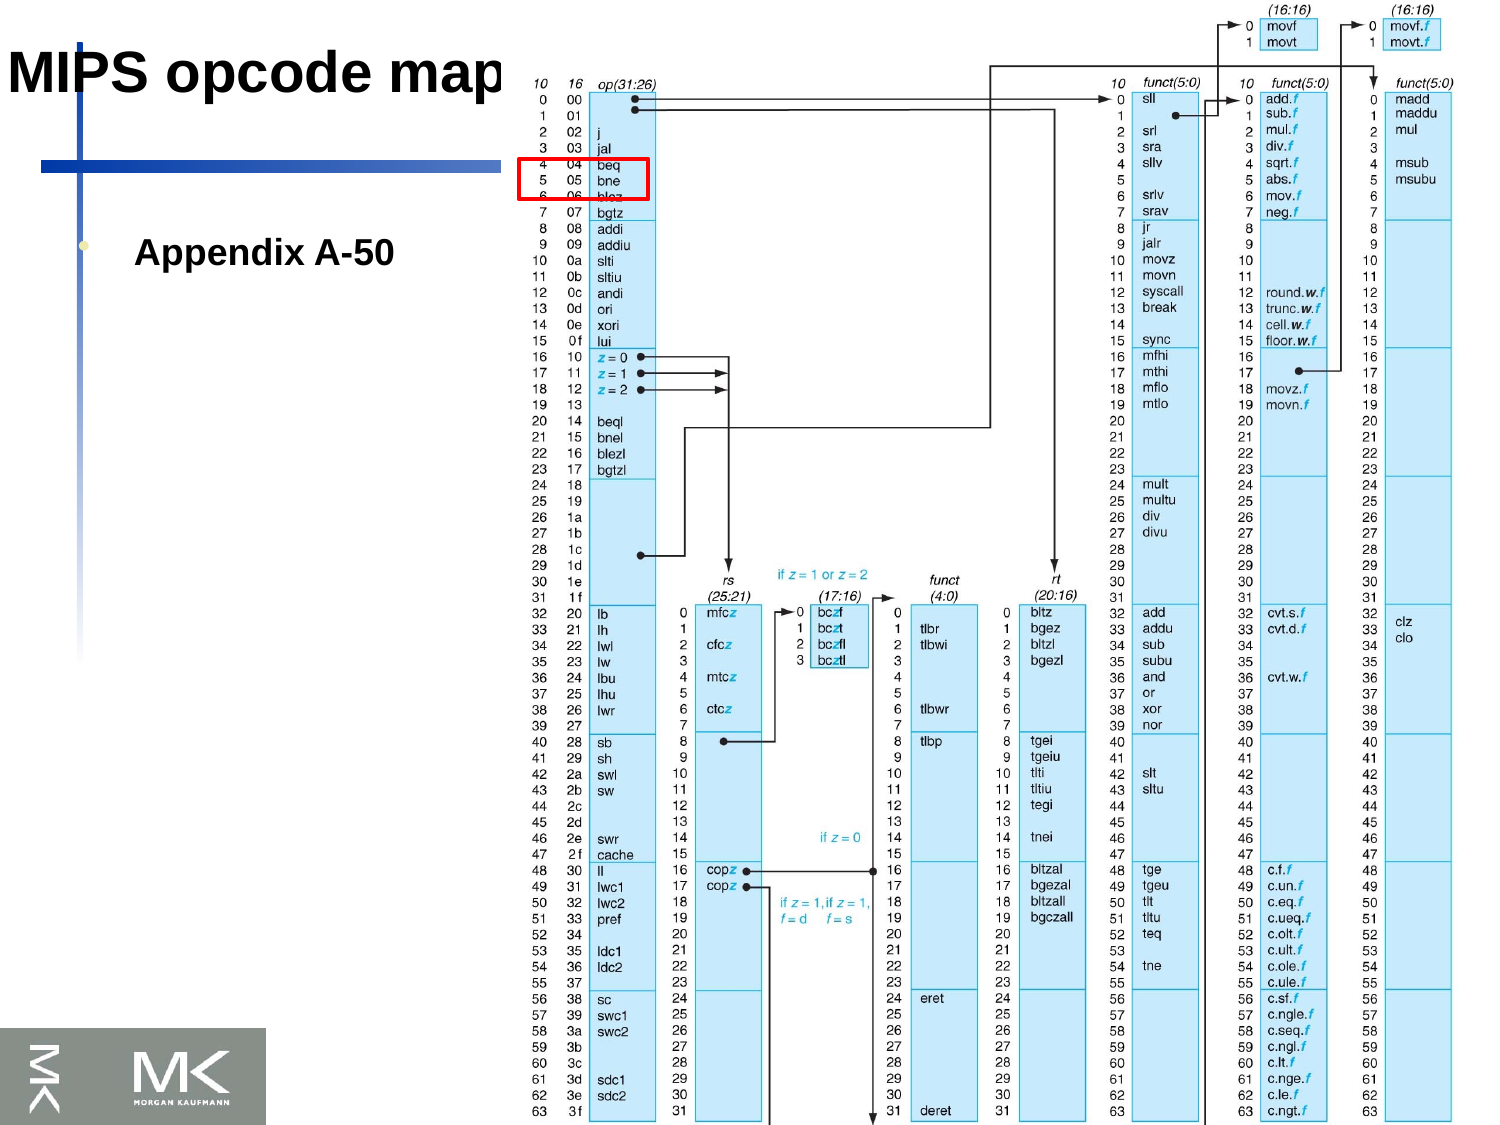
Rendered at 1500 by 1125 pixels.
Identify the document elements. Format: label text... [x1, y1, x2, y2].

picture [501, 0, 1500, 1125]
list Appendix A-50 [69, 219, 501, 831]
title MIPS opcode map [0, 18, 501, 120]
picture [0, 1028, 266, 1125]
